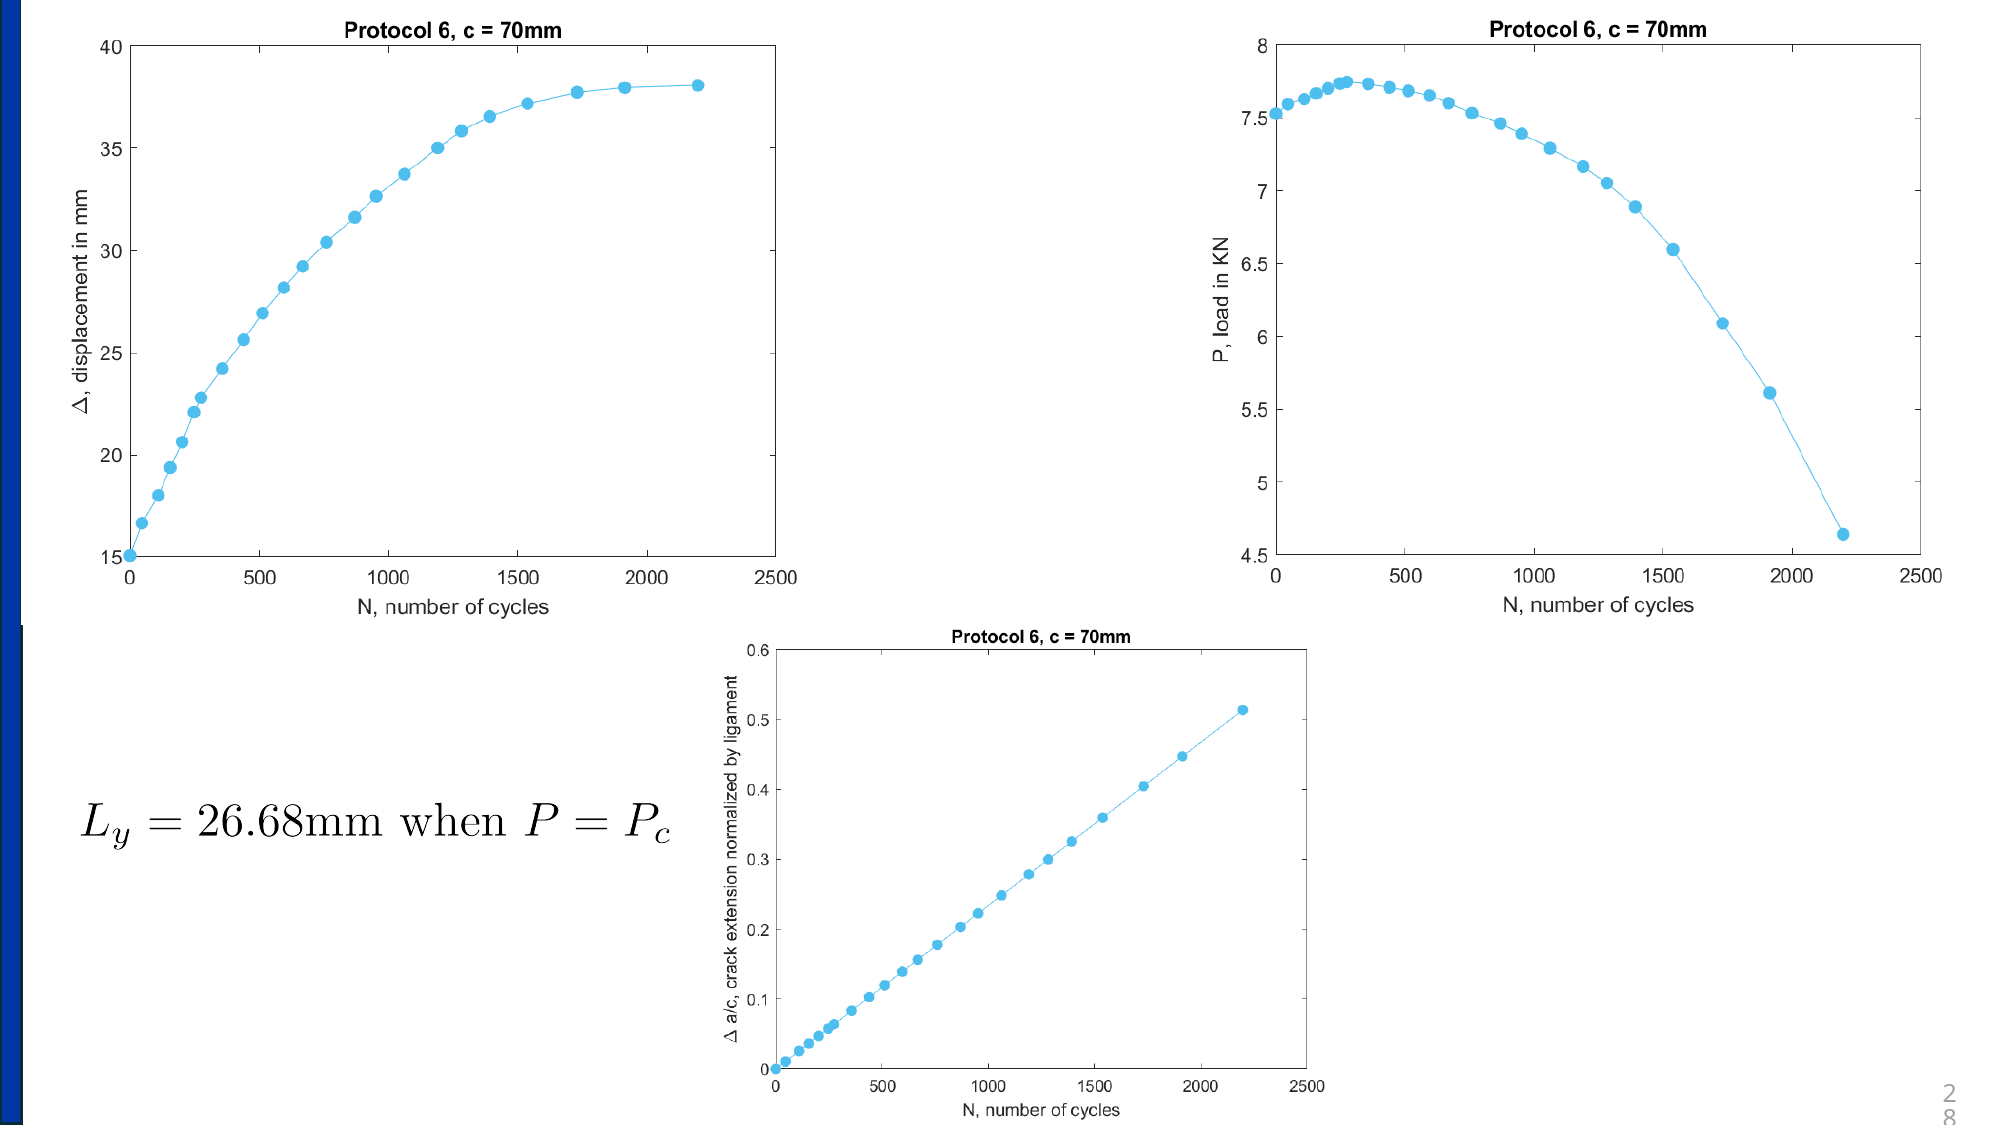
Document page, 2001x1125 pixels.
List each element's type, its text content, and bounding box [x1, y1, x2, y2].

text_box [0, 0, 23, 1125]
picture [80, 801, 671, 851]
picture [20, 0, 2000, 1125]
slide_number 28 [1927, 1068, 1983, 1122]
